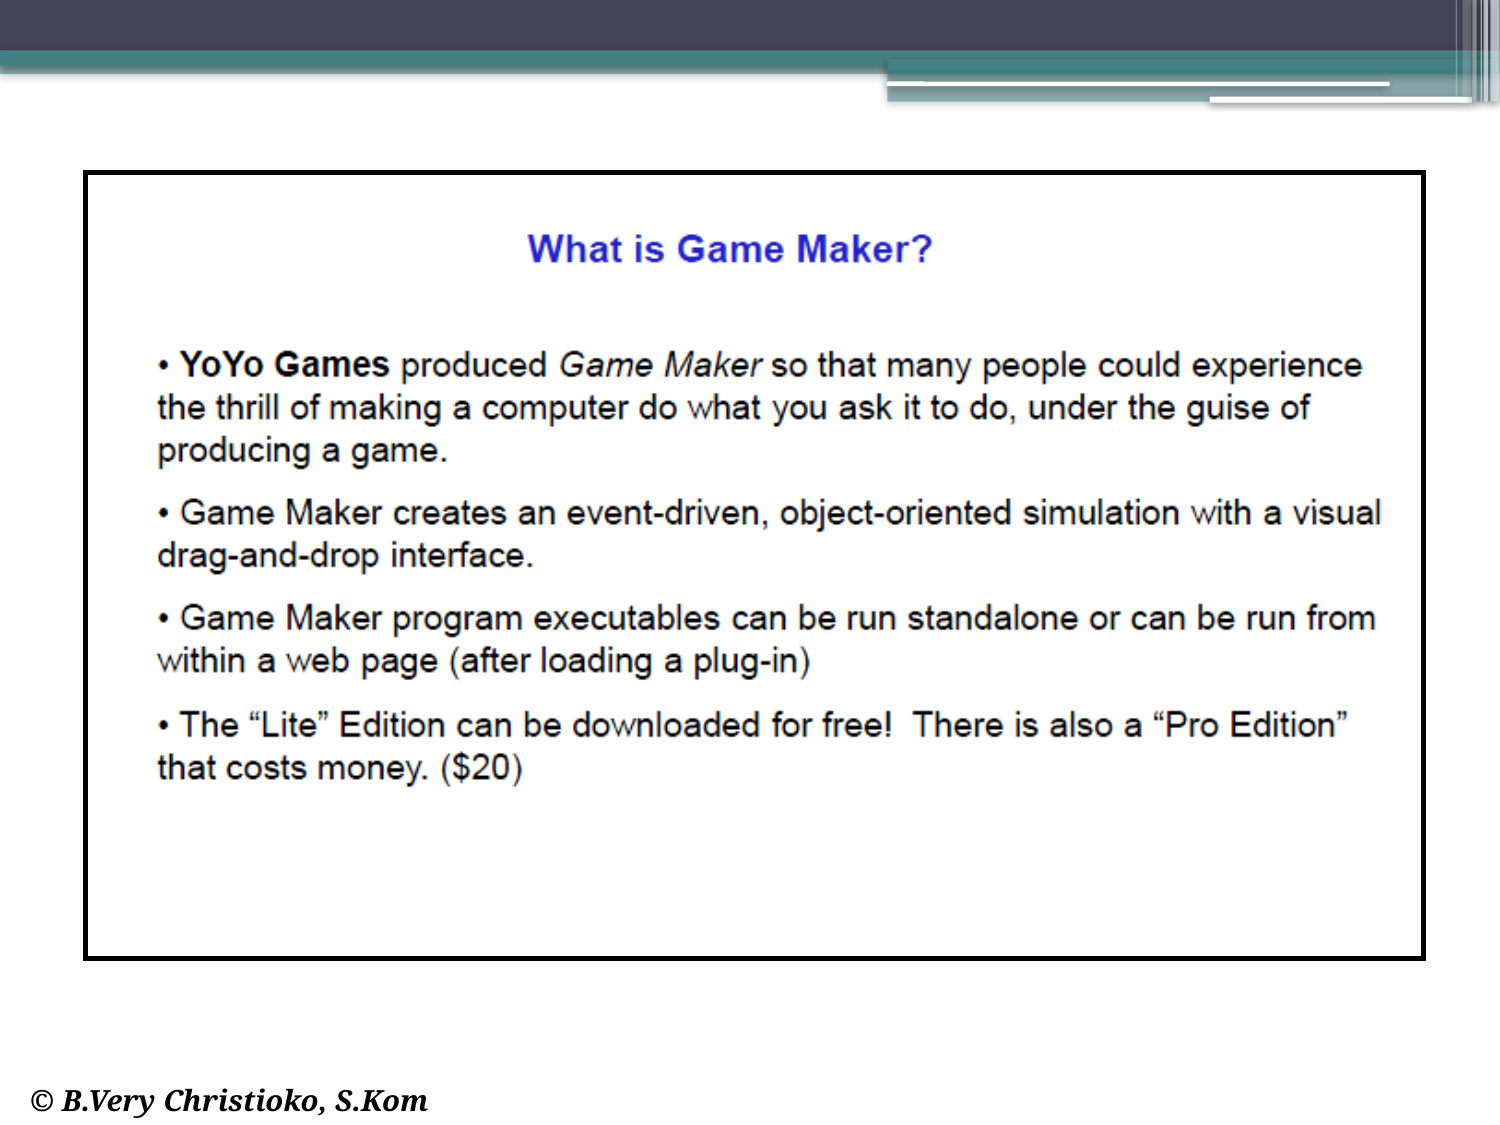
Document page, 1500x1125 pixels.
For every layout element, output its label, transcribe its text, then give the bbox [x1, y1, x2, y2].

text_box © B.Very Christioko, S.Kom [15, 1074, 444, 1125]
picture [87, 174, 1422, 957]
